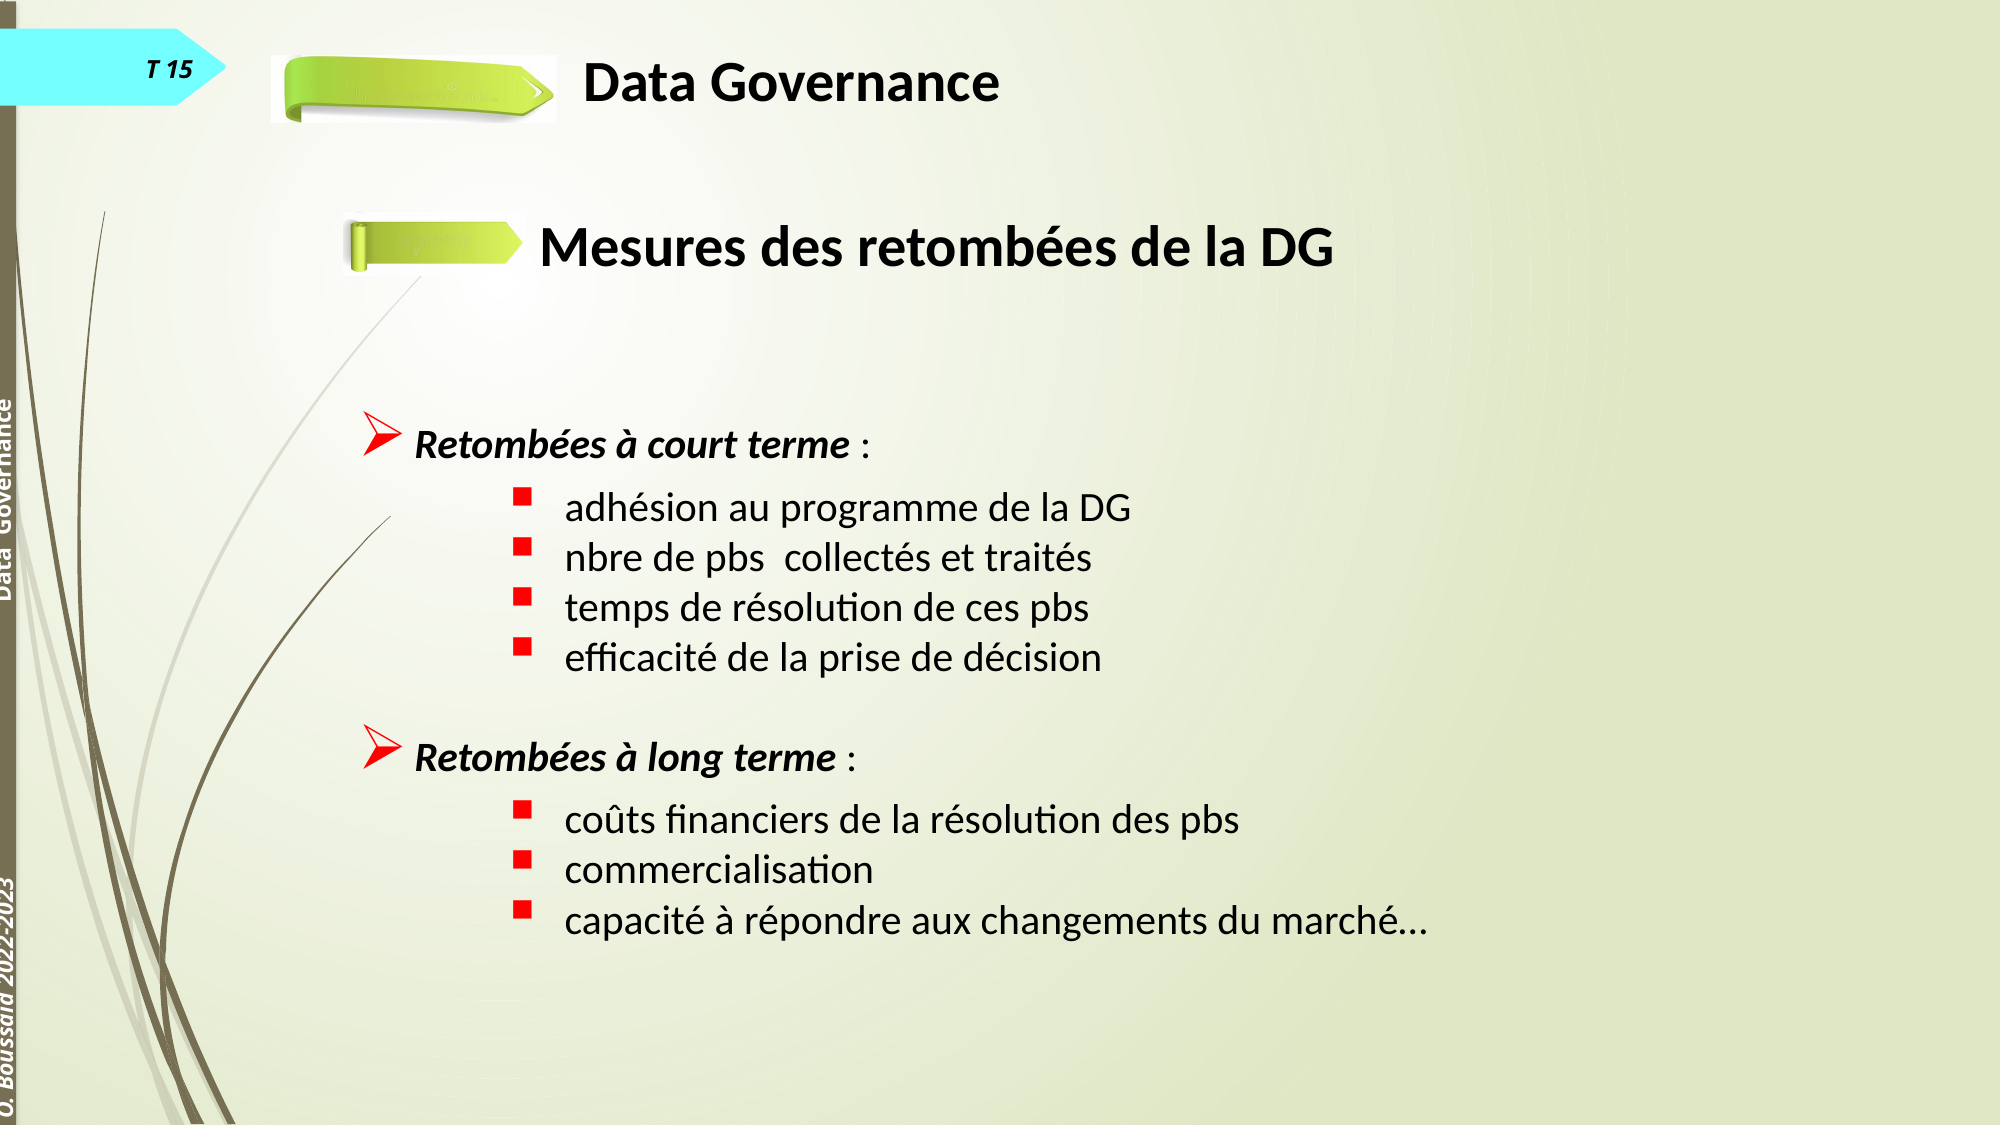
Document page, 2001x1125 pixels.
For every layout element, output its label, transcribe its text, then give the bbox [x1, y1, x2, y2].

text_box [271, 35, 1997, 123]
slide_number T 15 [105, 46, 234, 107]
footer Data Governance [0, 309, 20, 692]
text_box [343, 200, 1481, 288]
text_box Retombées à court terme : adhésion au programme de la DG nbre de pbs collectés et traités temps de résolution de ces pbs efficacité de la prise de décision Retombées à long terme : coûts financiers de la résolution des pbs commercialisation capacité à répondre aux changements du marché… [343, 409, 1954, 950]
